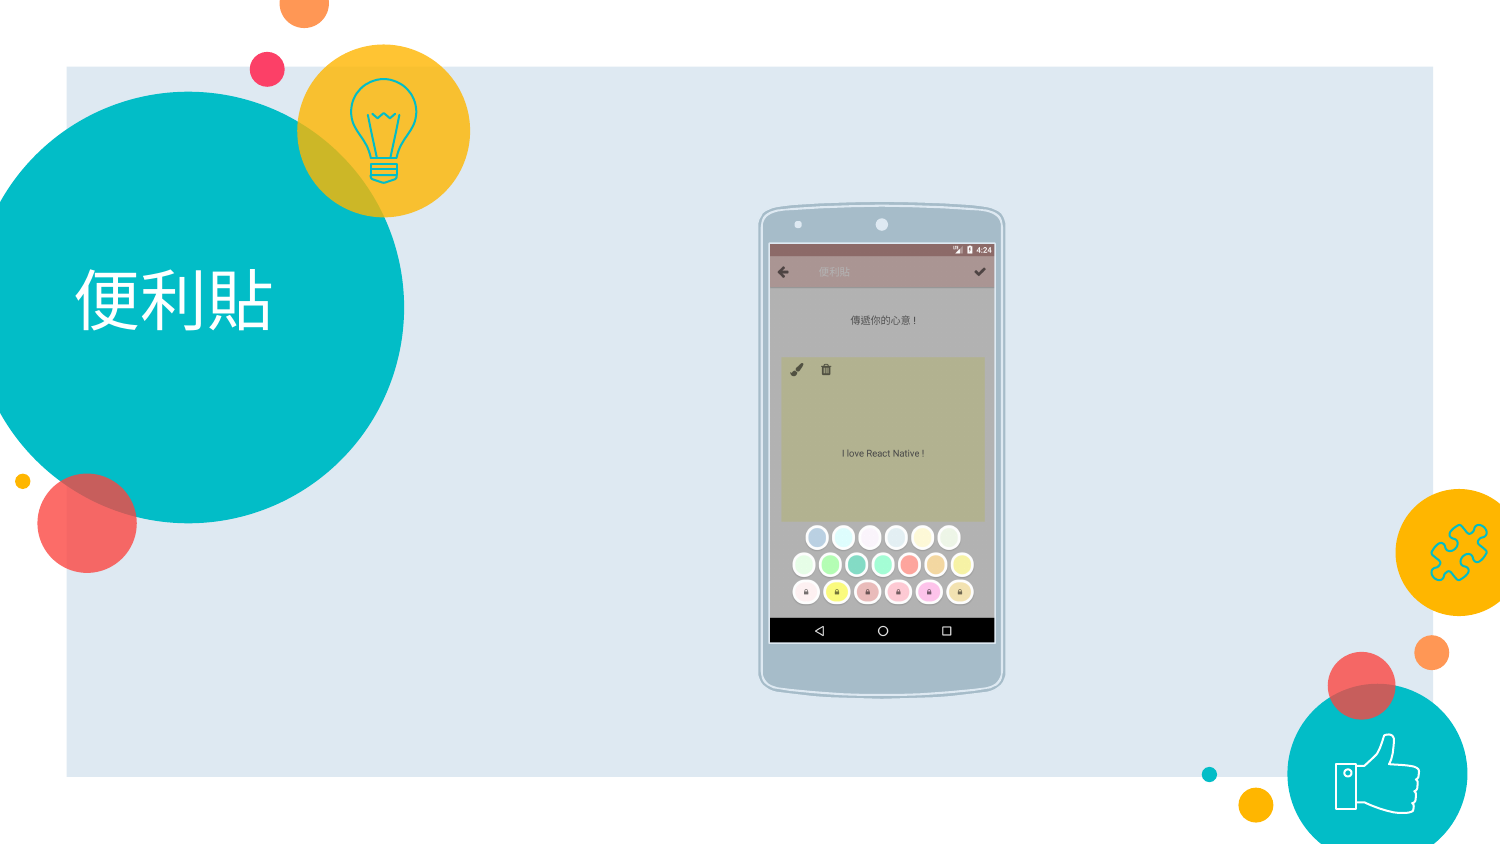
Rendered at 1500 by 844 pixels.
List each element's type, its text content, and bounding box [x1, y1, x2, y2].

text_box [757, 200, 1007, 700]
title 便利貼 [59, 82, 411, 515]
